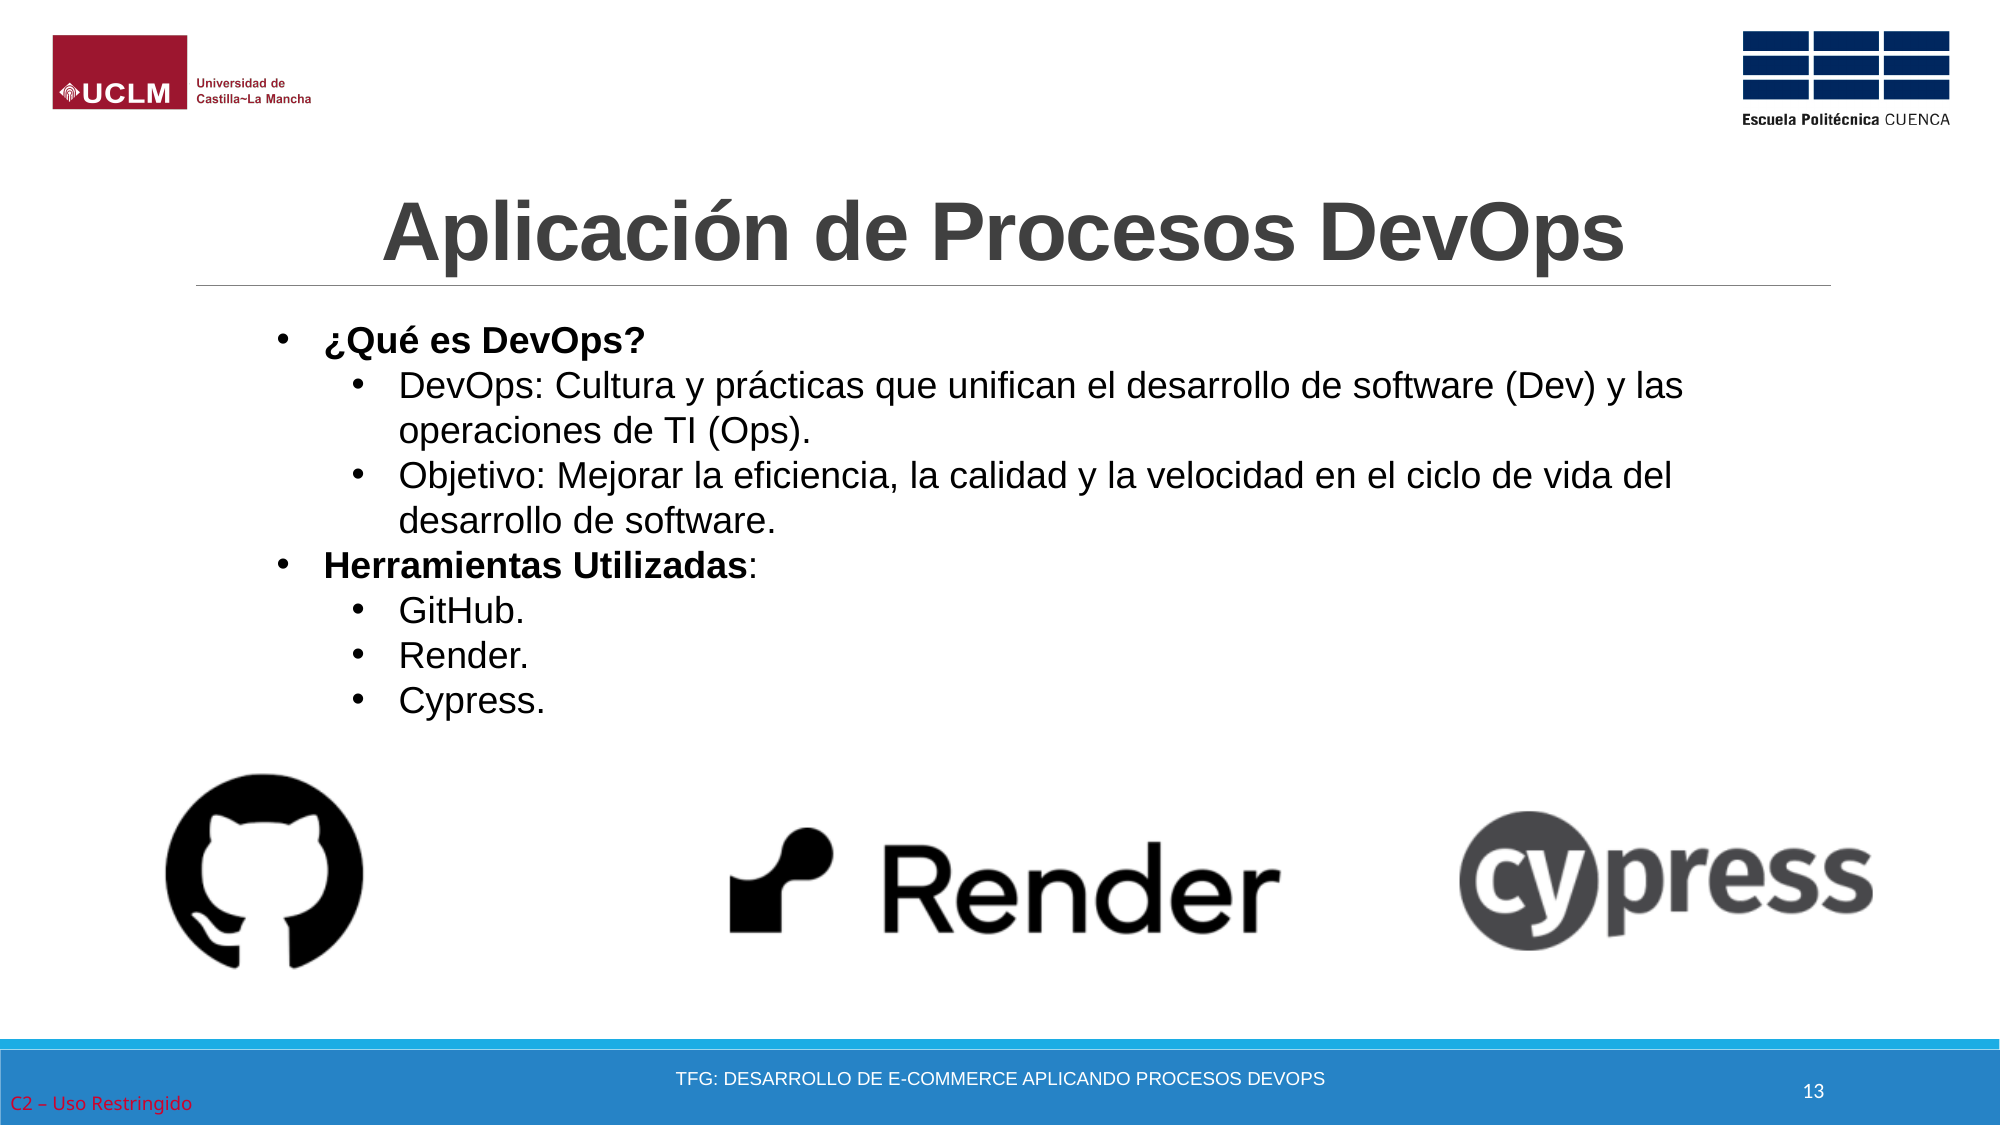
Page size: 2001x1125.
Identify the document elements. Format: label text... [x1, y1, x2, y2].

picture [1743, 30, 1951, 126]
footer TFG: Desarrollo de e-Commerce aplicando procesos DevOps [604, 1059, 1396, 1120]
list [49, 0, 315, 149]
picture [687, 795, 1322, 953]
picture [1437, 787, 1910, 966]
title Aplicación de Procesos DevOps [180, 173, 1830, 285]
text_box ¿Qué es DevOps? DevOps: Cultura y prácticas que unifican el desarrollo de software (Dev) y las operaciones de TI (Ops). Objetivo: Mejorar la eficiencia, la calidad y la velocidad en el ciclo de vida del desarrollo de software. Herramientas Utilizadas: GitHub. Render. Cypress. [186, 308, 1824, 729]
picture [90, 757, 419, 990]
slide_number 13 [1624, 1059, 1840, 1120]
